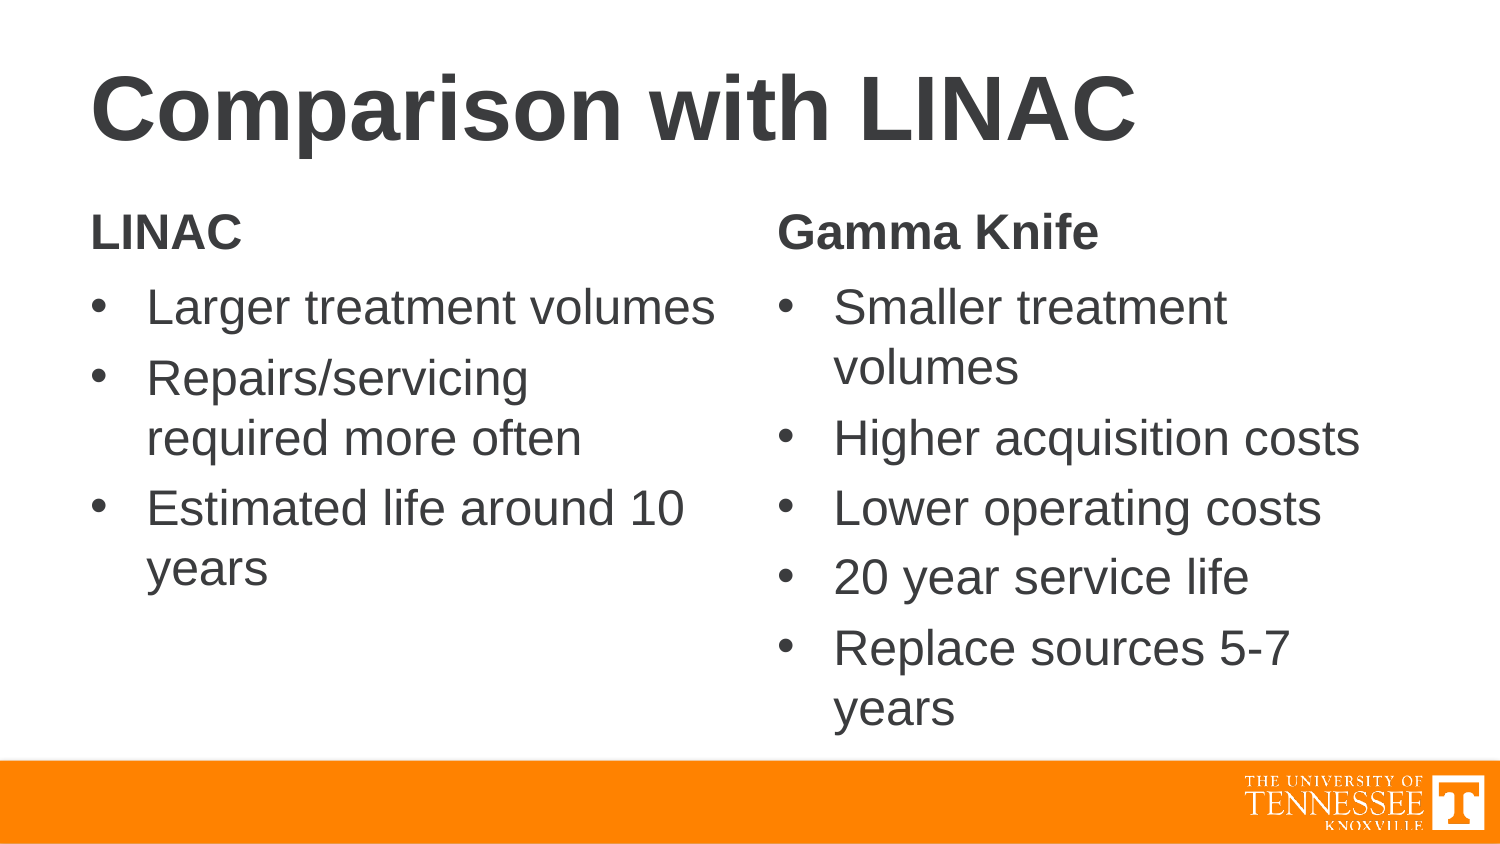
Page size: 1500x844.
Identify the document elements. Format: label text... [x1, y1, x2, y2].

list Gamma Knife [761, 188, 1425, 267]
list Larger treatment volumes Repairs/servicing required more often Estimated life around 10 years [75, 267, 738, 754]
list LINAC [75, 188, 738, 267]
title Comparison with LINAC [75, 33, 1425, 175]
list Smaller treatment volumes Higher acquisition costs Lower operating costs 20 year service life Replace sources 5-7 years [761, 267, 1425, 754]
